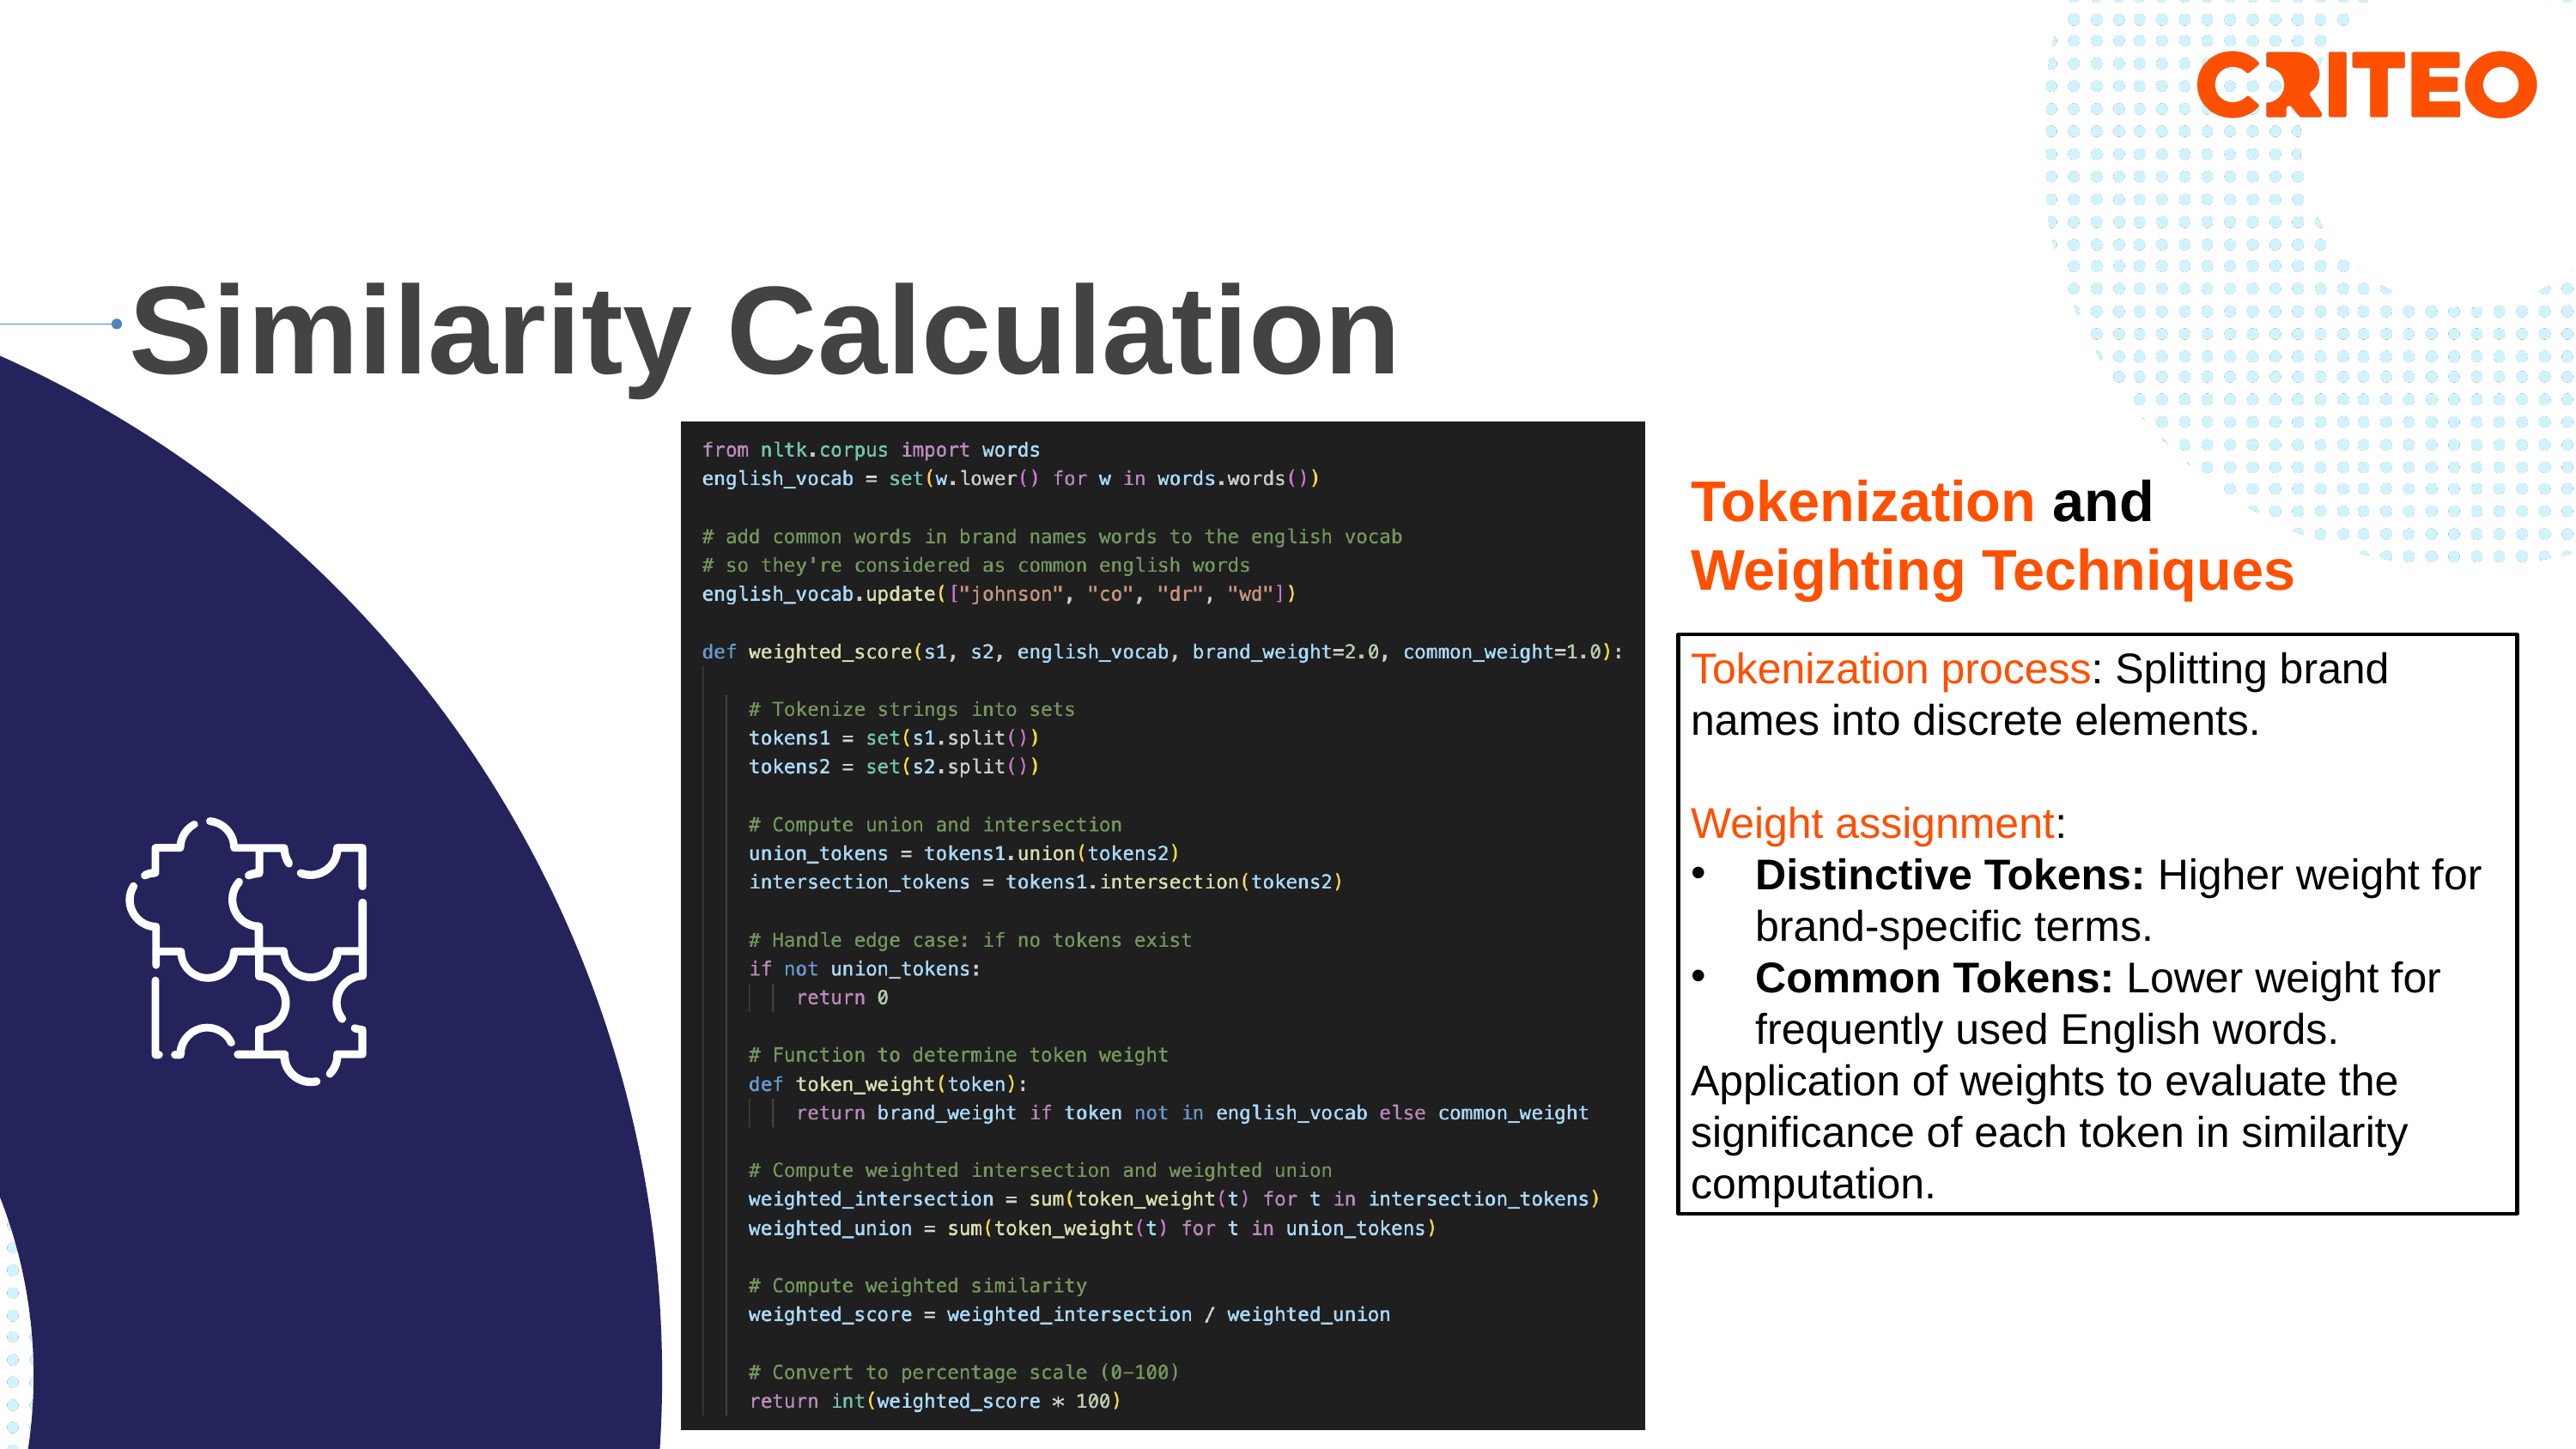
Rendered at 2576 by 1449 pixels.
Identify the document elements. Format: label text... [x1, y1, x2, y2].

text_box Similarity Calculation [116, 162, 1851, 485]
text_box Tokenization and Weighting Techniques [1678, 458, 2315, 609]
picture [2157, 25, 2576, 142]
picture [680, 421, 1645, 1430]
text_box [118, 816, 368, 1087]
text_box [0, 355, 663, 1449]
text_box [0, 1200, 33, 1449]
text_box Tokenization process: Splitting brand names into discrete elements. Weight assignment: Distinctive Tokens: Higher weight for brand-specific terms. Common Tokens: Lower weight for frequently used English words. Application of weights to evaluate the significance of each token in similarity computation. [1676, 633, 2519, 1216]
text_box [2045, 0, 2576, 562]
